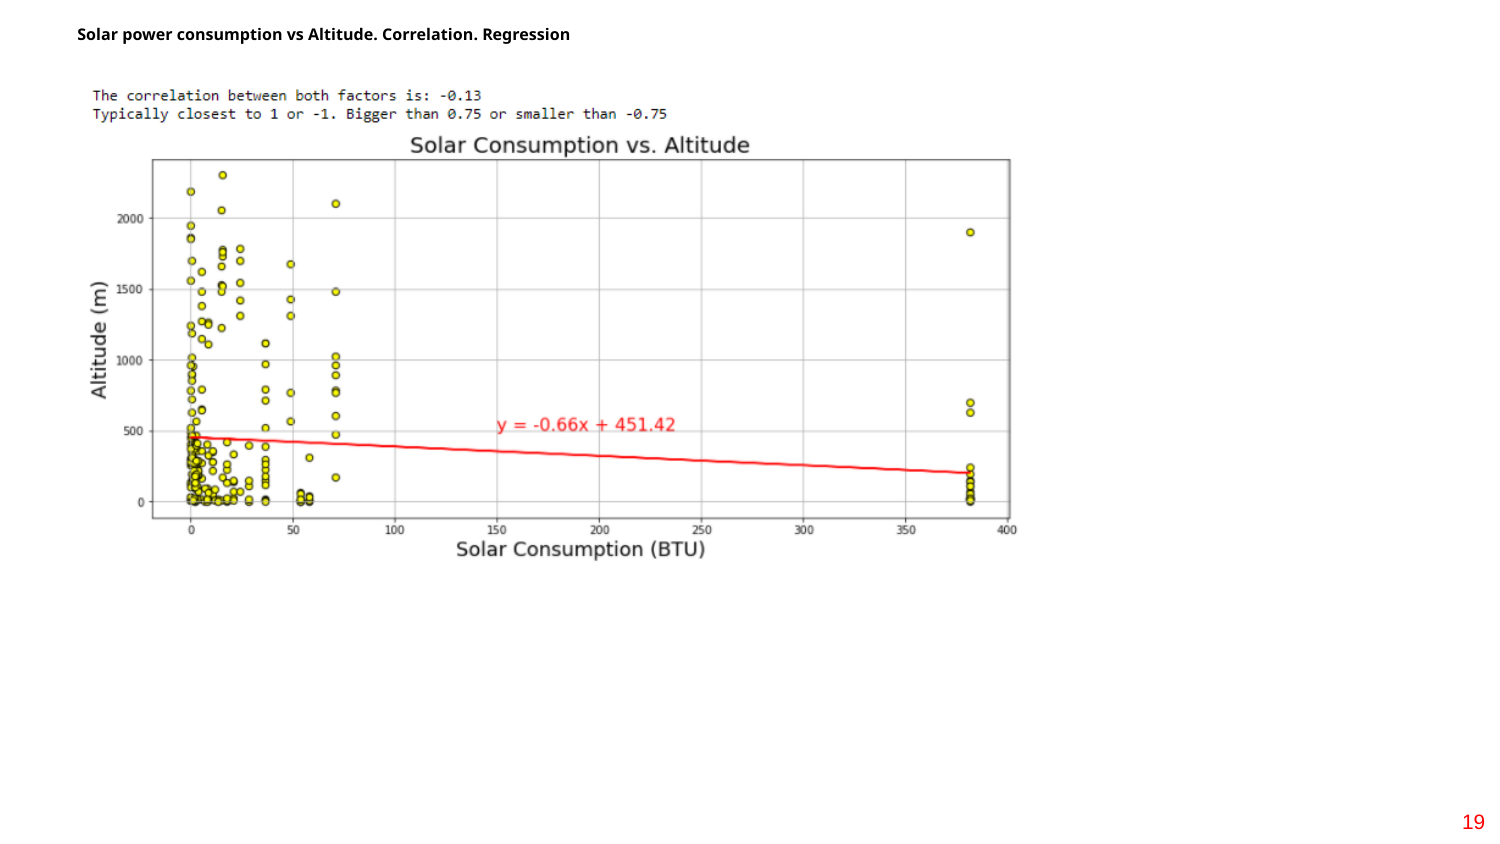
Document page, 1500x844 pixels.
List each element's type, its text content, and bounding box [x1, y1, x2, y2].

title Solar power consumption vs Altitude. Correlation. Regression [62, 16, 1410, 71]
slide_number 19 [1442, 798, 1500, 844]
picture [72, 81, 1043, 573]
